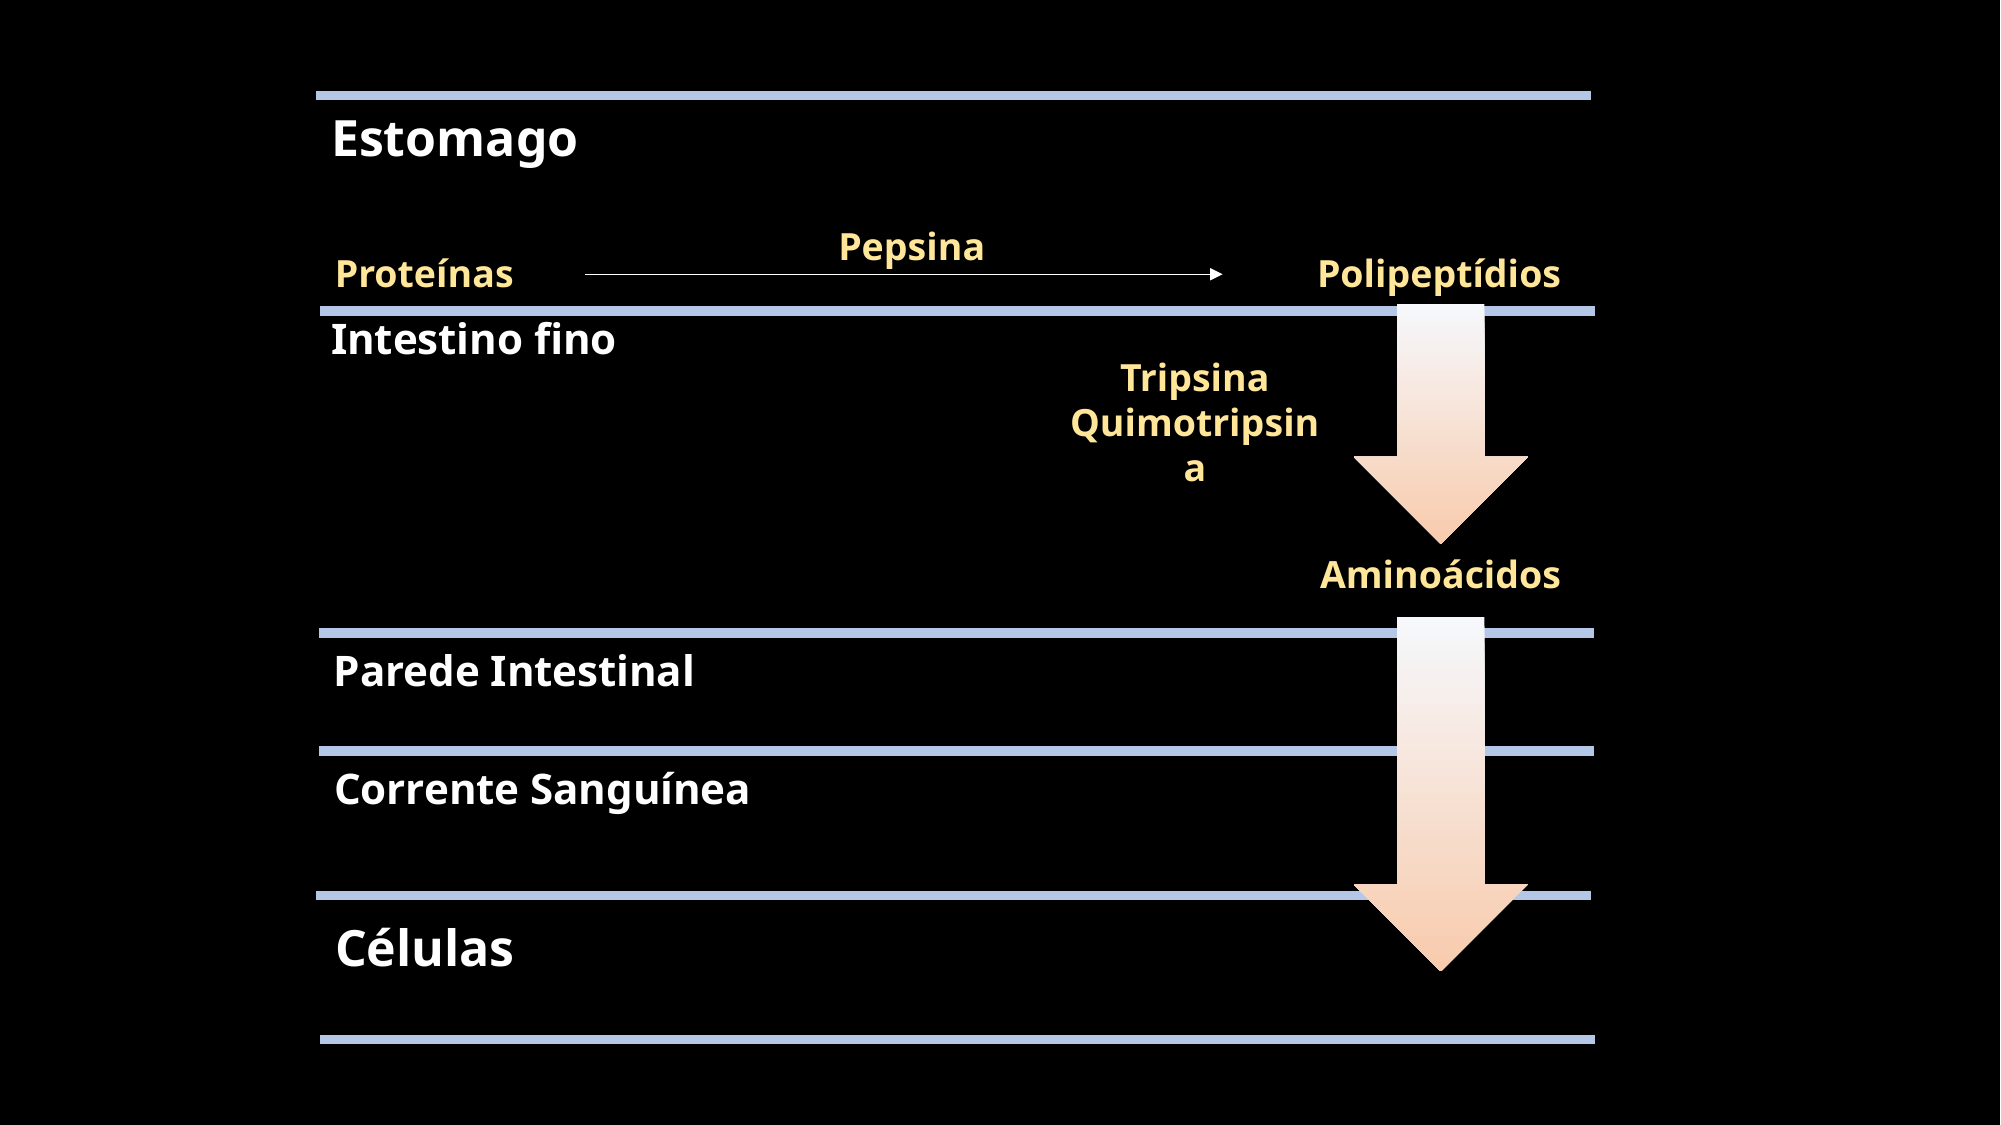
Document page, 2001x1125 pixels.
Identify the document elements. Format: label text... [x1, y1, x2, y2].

text_box [1396, 634, 1486, 751]
text_box [1351, 752, 1531, 895]
text_box Proteínas [320, 242, 539, 302]
text_box Tripsina Quimotripsina [1054, 346, 1336, 497]
text_box Pepsina [802, 215, 1022, 274]
text_box [1363, 896, 1518, 973]
text_box [1351, 311, 1531, 543]
text_box Corrente Sanguínea [319, 761, 806, 854]
text_box [1396, 615, 1486, 633]
text_box Polipeptídios [1245, 242, 1577, 302]
text_box Aminoácidos [1275, 543, 1607, 604]
text_box [1396, 302, 1486, 310]
text_box Intestino fino [316, 310, 647, 403]
list Estomago [316, 105, 603, 178]
text_box Parede Intestinal [319, 642, 727, 735]
text_box Células [319, 915, 728, 1008]
